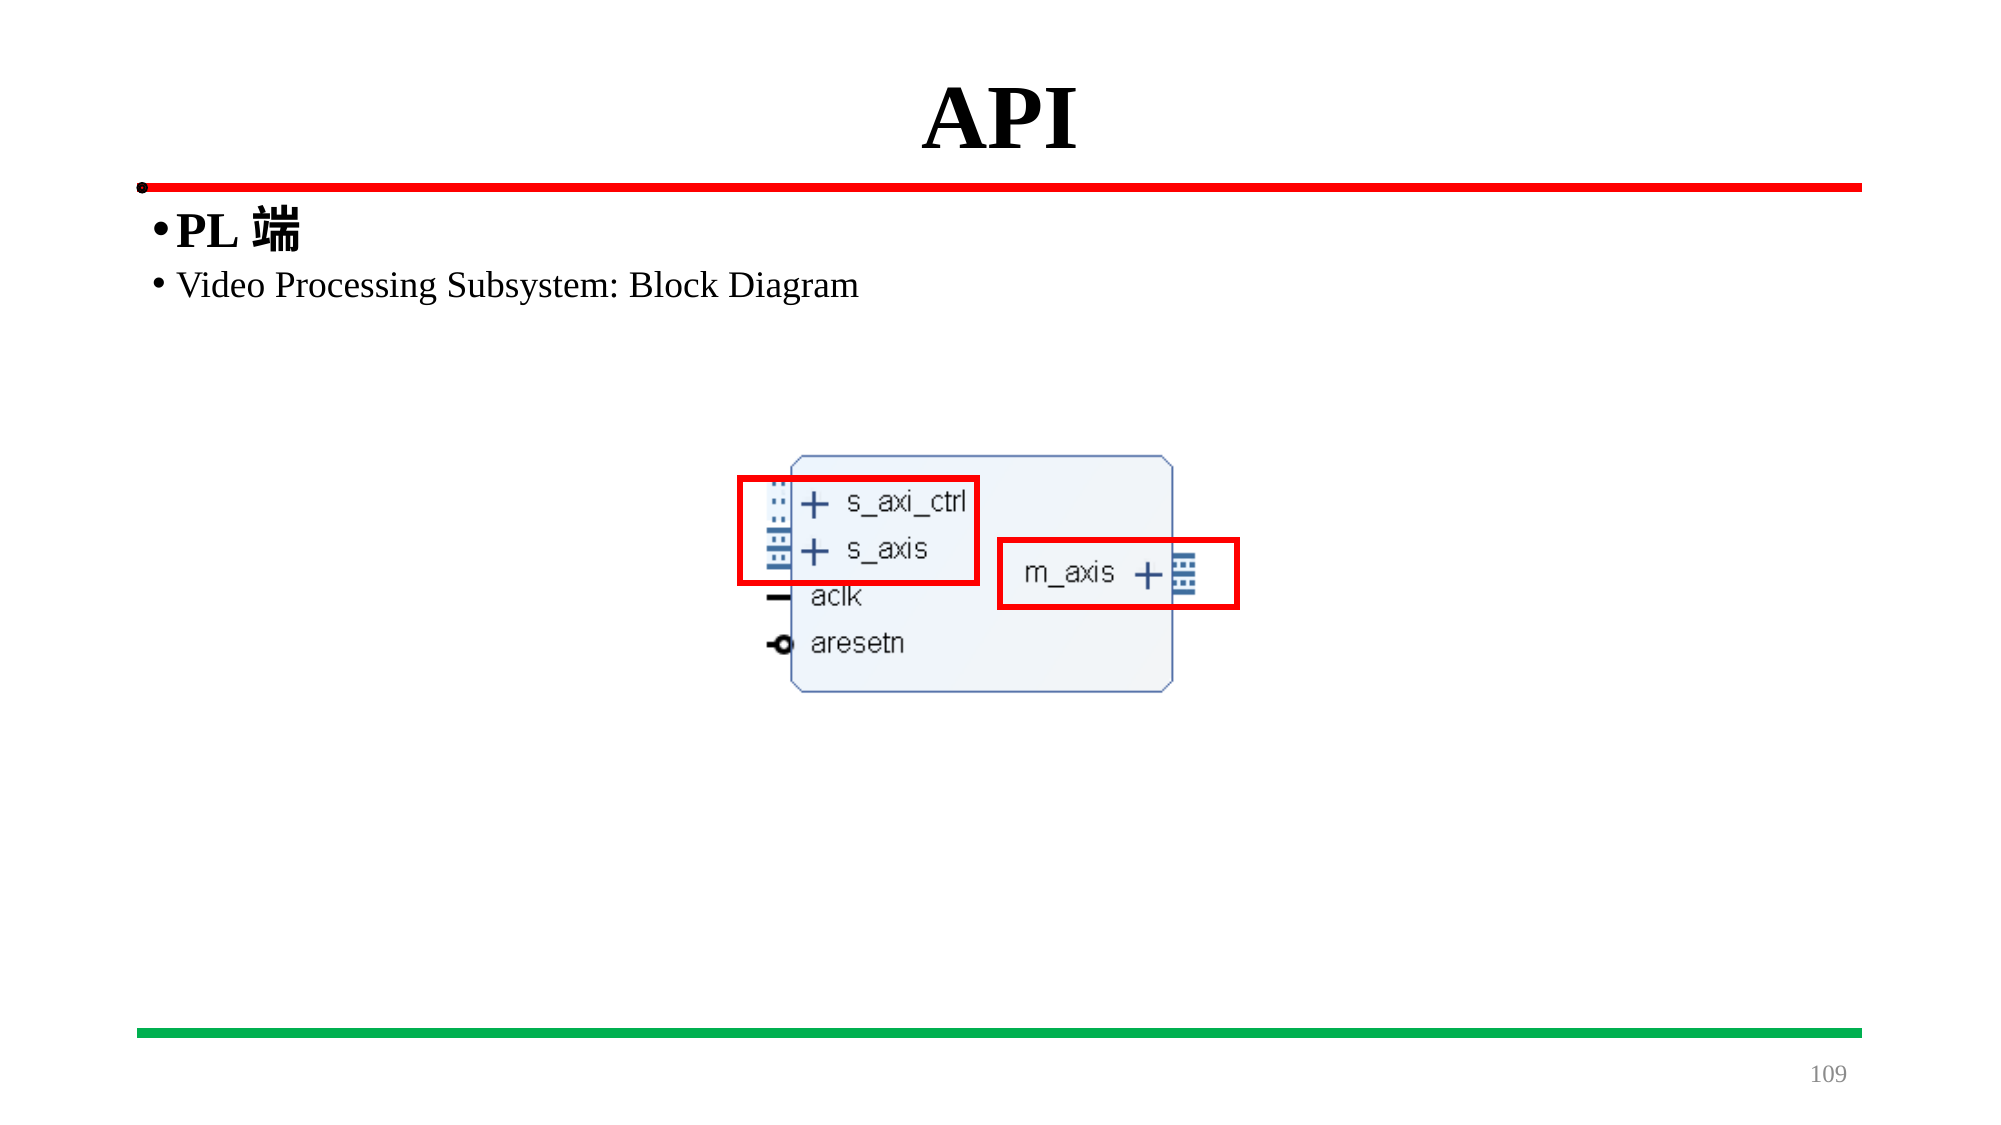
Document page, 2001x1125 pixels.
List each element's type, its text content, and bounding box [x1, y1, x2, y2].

text_box [136, 182, 148, 194]
picture [740, 412, 1219, 713]
list PL端 Video Processing Subsystem: Block Diagram [137, 197, 1863, 1024]
title API [137, 59, 1863, 178]
slide_number 109 [1412, 1042, 1863, 1103]
text_box [1219, 539, 1238, 608]
